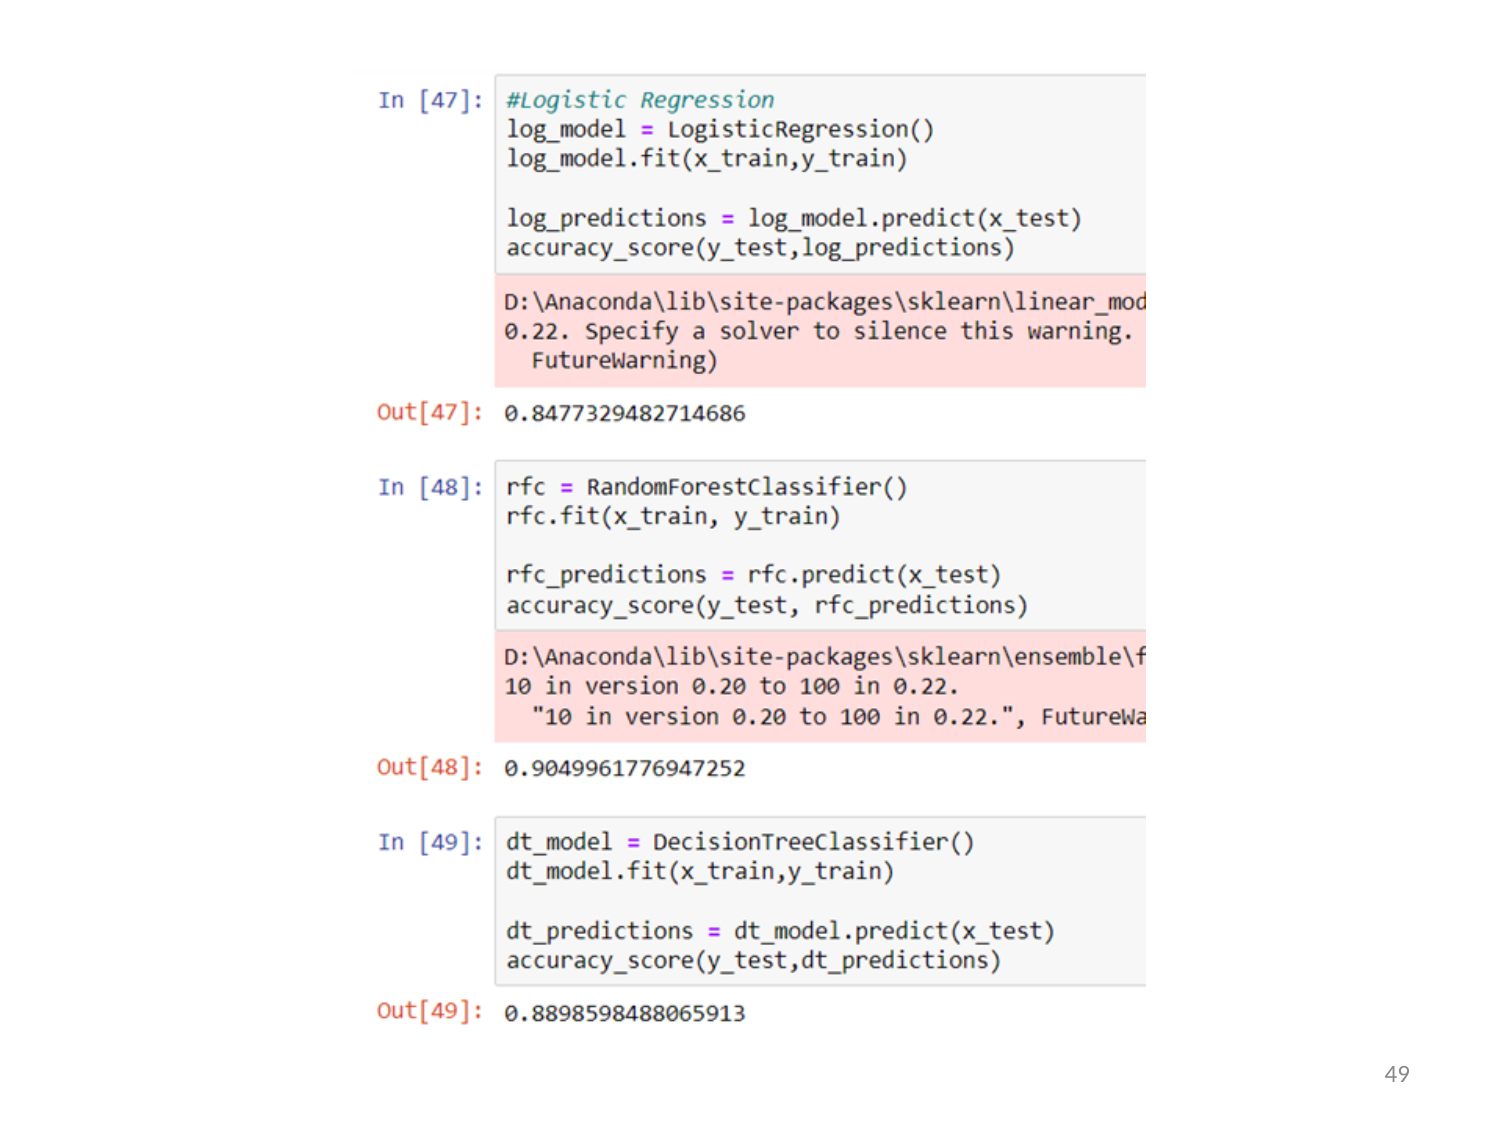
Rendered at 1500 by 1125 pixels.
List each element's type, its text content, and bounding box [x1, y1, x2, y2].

slide_number ‹#› [1074, 1042, 1425, 1103]
picture [354, 69, 1146, 1056]
